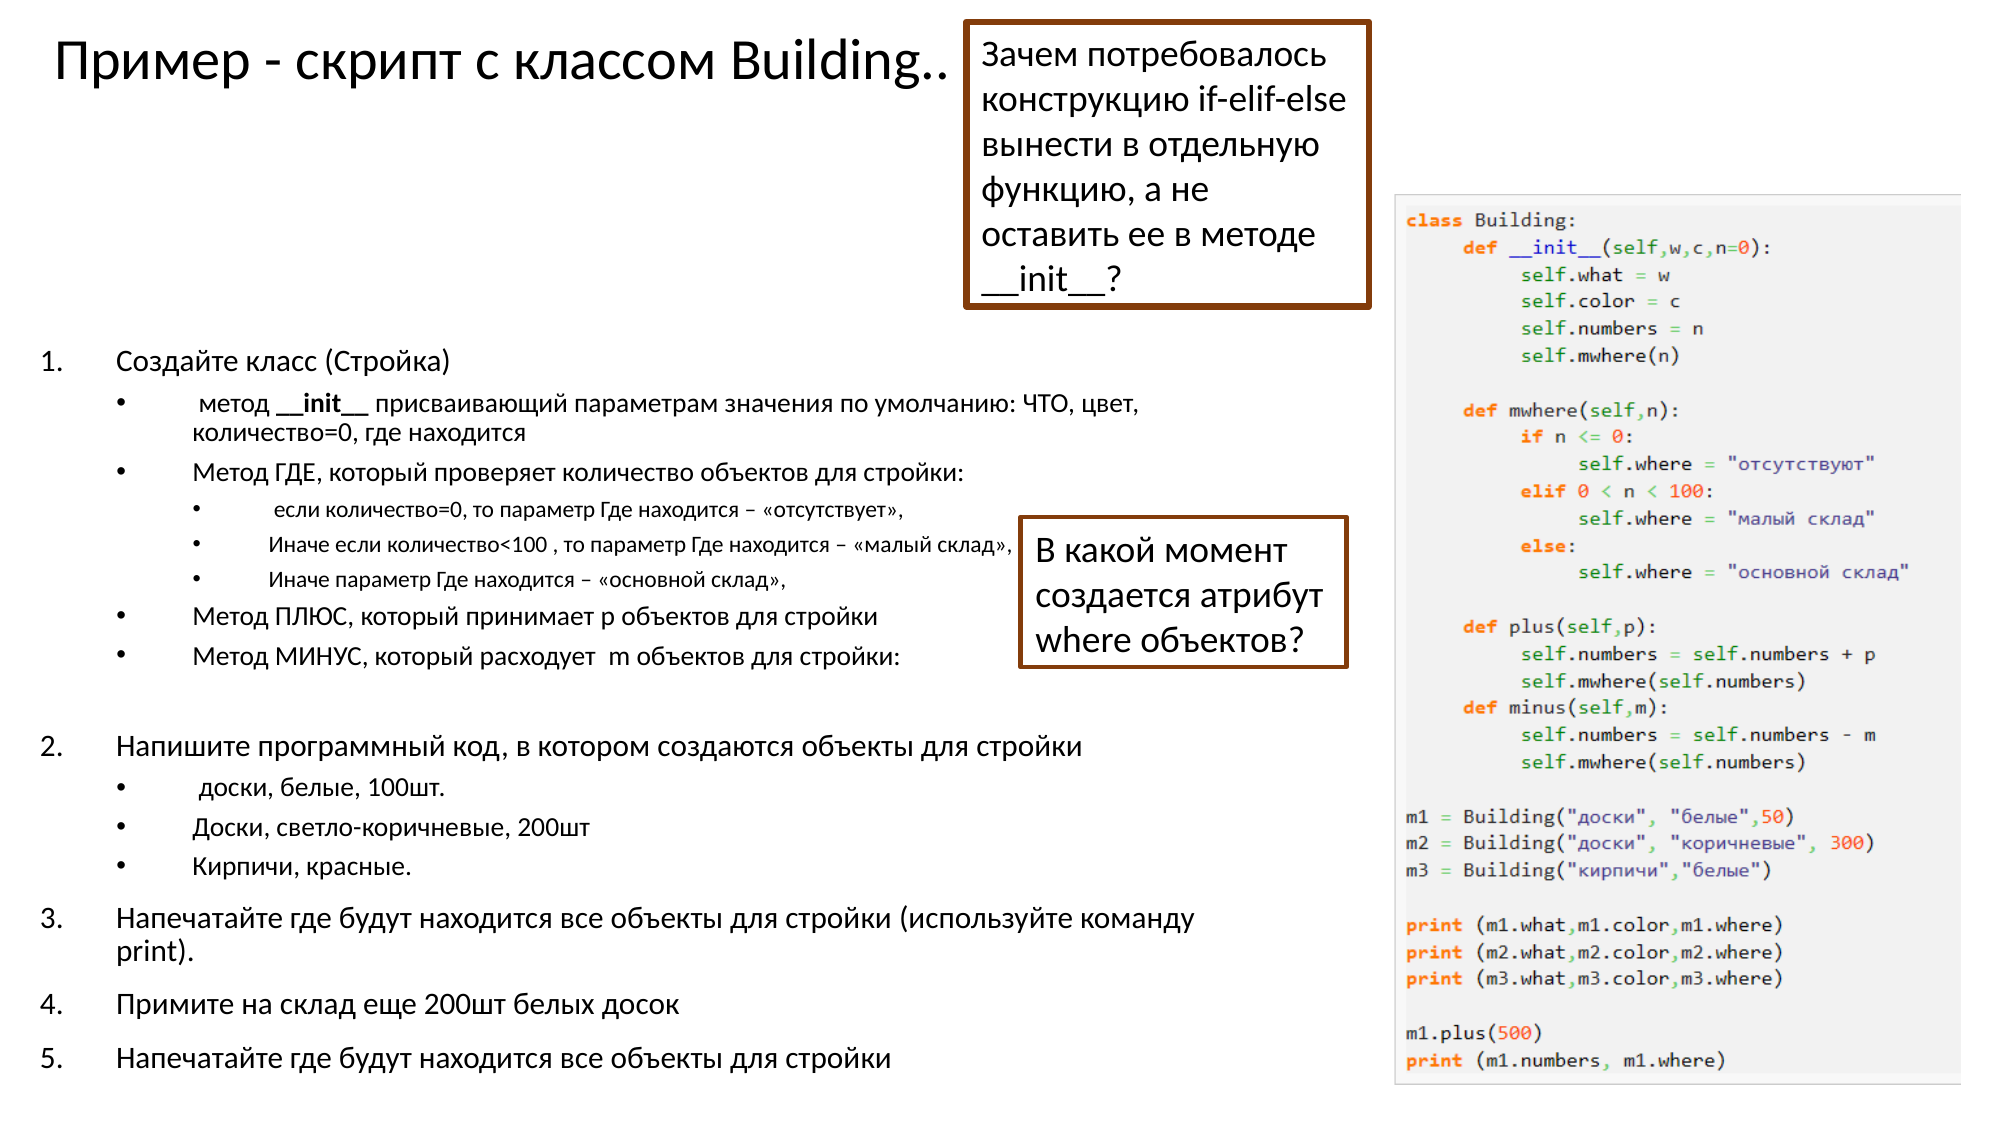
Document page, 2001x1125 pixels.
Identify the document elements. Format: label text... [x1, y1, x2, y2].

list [1392, 194, 1962, 1086]
list Создайте класс (Стройка) метод __init__ присваивающий параметрам значения по умолчанию: ЧТО, цвет, количество=0, где находится Метод ГДЕ, который проверяет количество объектов для стройки: если количество=0, то параметр Где находится – «отсутствует», Иначе если количество<100 , то параметр Где находится – «малый склад», Иначе параметр Где находится – «основной склад», Метод ПЛЮС, который принимает р объектов для стройки Метод МИНУС, который расходует m объектов для стройки: Напишите программный код, в котором создаются объекты для стройки доски, белые, 100шт. Доски, светло-коричневые, 200шт Кирпичи, красные. Напечатайте где будут находится все объекты для стройки (используйте команду print). Примите на склад еще 200шт белых досок Напечатайте где будут находится все объекты для стройки [24, 337, 1246, 1085]
text_box В какой момент создается атрибут where объектов? [1020, 517, 1347, 667]
text_box Зачем потребовалось конструкцию if-elif-else вынести в отдельную функцию, а не оставить ее в методе __init__? [966, 21, 1369, 307]
title Пример - скрипт с классом Building.. [39, 21, 966, 100]
